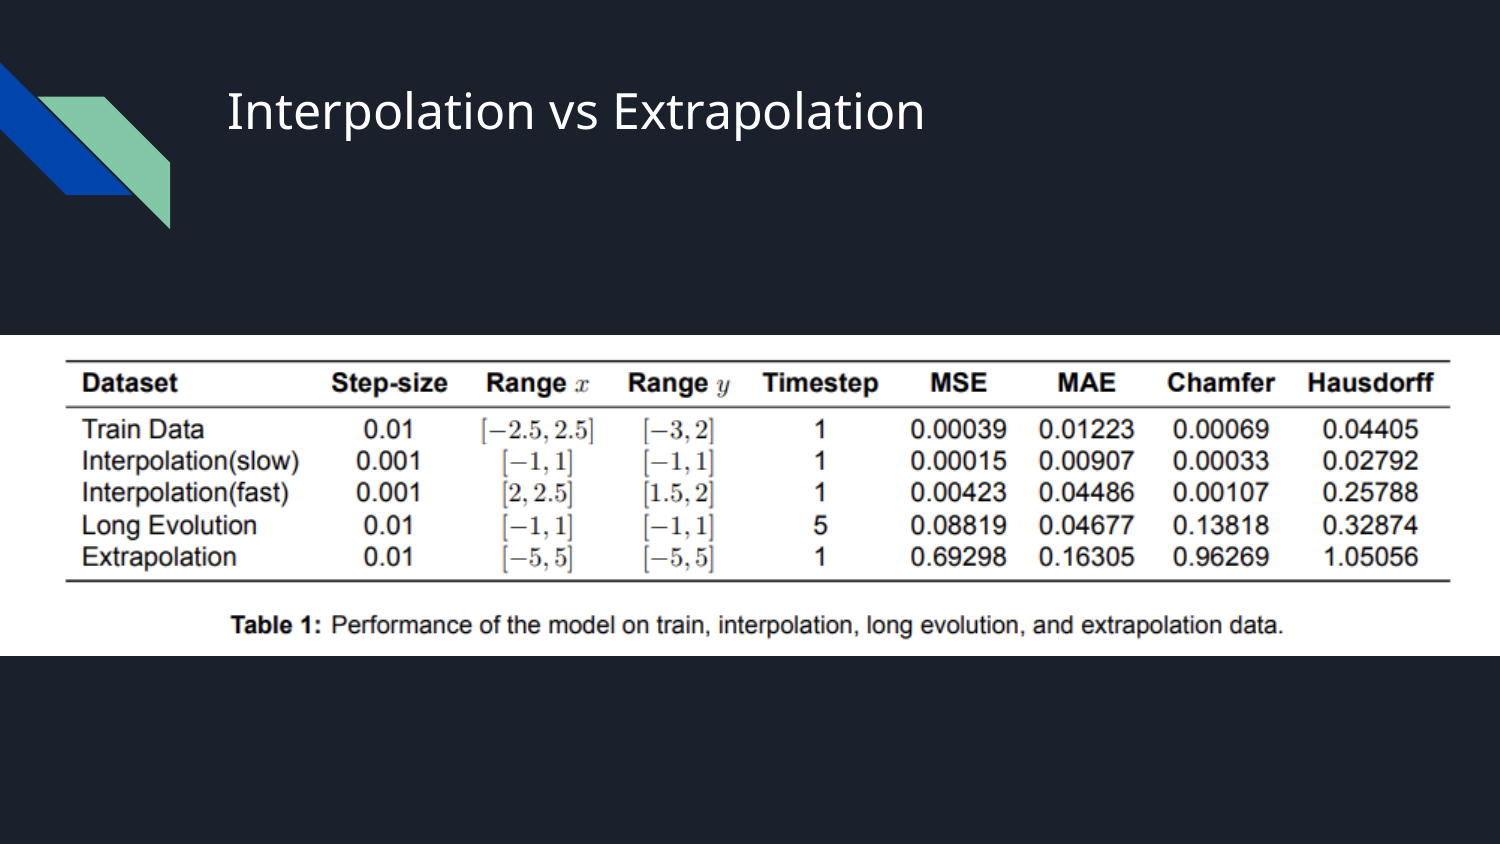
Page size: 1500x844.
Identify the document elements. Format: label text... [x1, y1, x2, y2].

picture [0, 335, 1500, 657]
title Interpolation vs Extrapolation [212, 64, 1368, 215]
